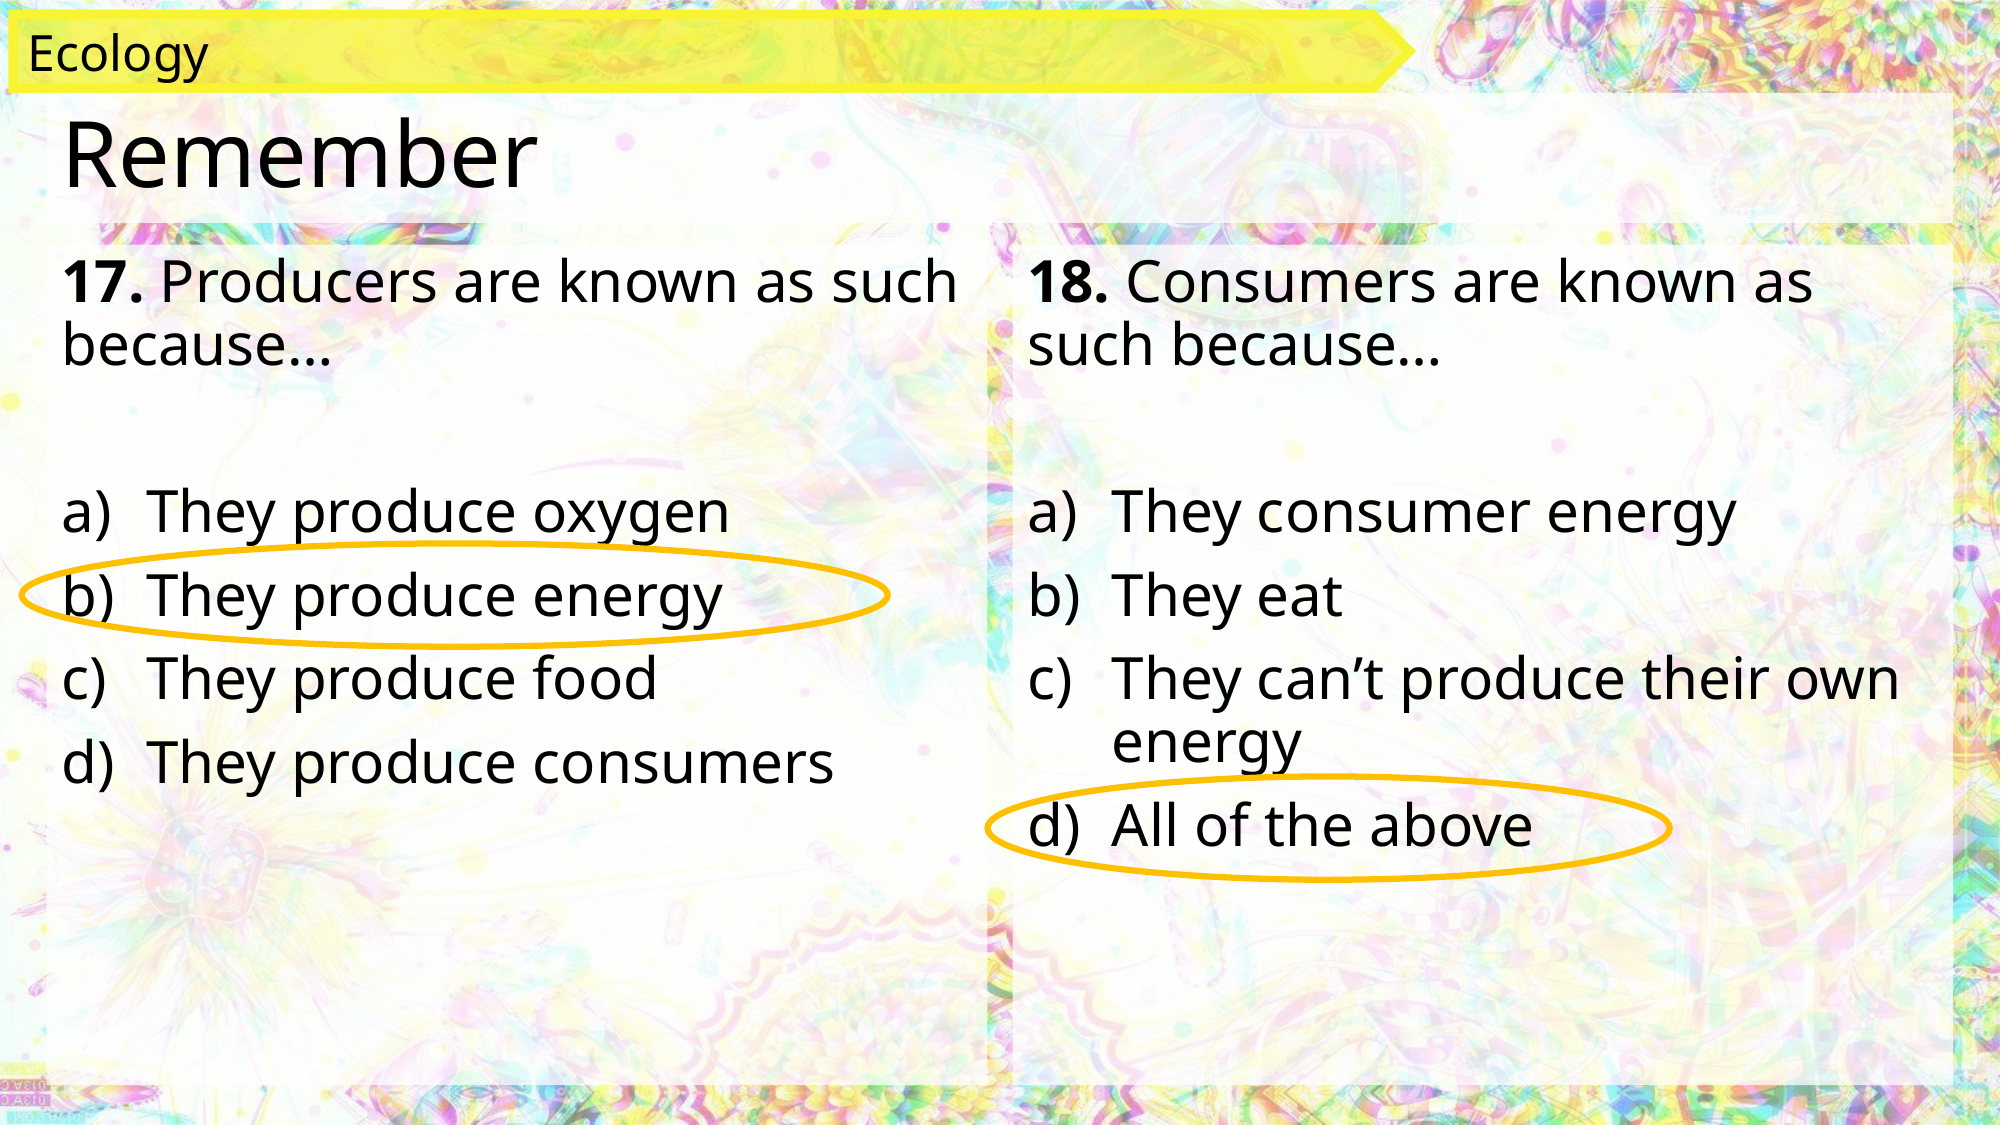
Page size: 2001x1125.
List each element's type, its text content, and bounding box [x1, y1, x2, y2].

title Remember [46, 92, 1954, 223]
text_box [13, 14, 1410, 89]
list 17. Producers are known as such because… They produce oxygen They produce energy They produce food They produce consumers [46, 244, 988, 1086]
list 18. Consumers are known as such because… They consumer energy They eat They can’t produce their own energy All of the above [1012, 244, 1954, 1086]
text_box [986, 775, 1671, 881]
text_box [20, 542, 889, 648]
